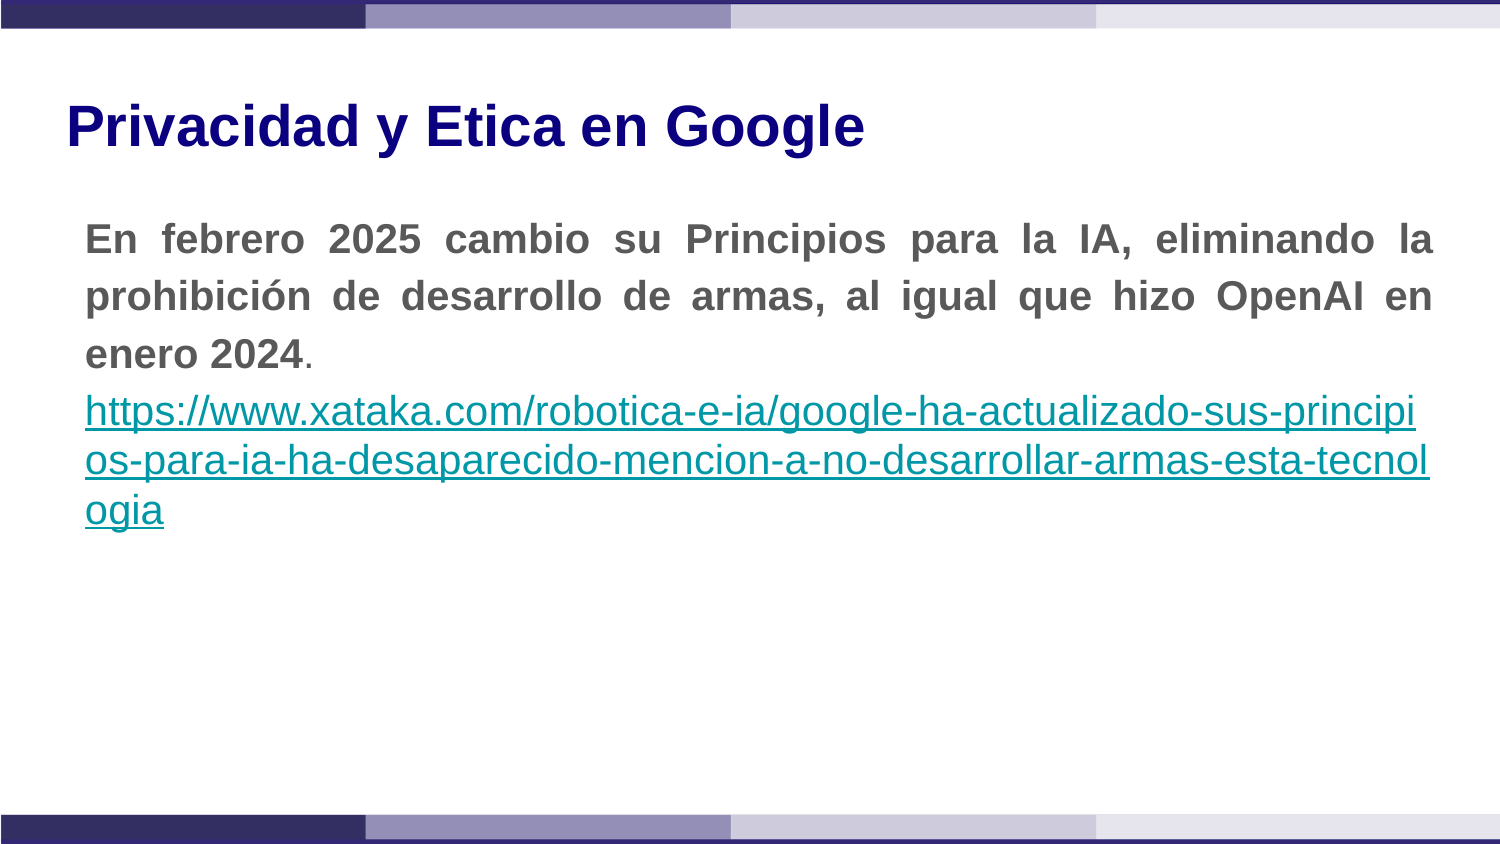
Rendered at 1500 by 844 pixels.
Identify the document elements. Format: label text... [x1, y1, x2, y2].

picture [0, 0, 1500, 844]
list En febrero 2025 cambio su Principios para la IA, eliminando la prohibición de desarrollo de armas, al igual que hizo OpenAI en enero 2024. https://www.xataka.com/robotica-e-ia/google-ha-actualizado-sus-principios-para-ia-ha-desaparecido-mencion-a-no-desarrollar-armas-esta-tecnologia [51, 189, 1449, 750]
title Privacidad y Etica en Google [51, 72, 1449, 167]
